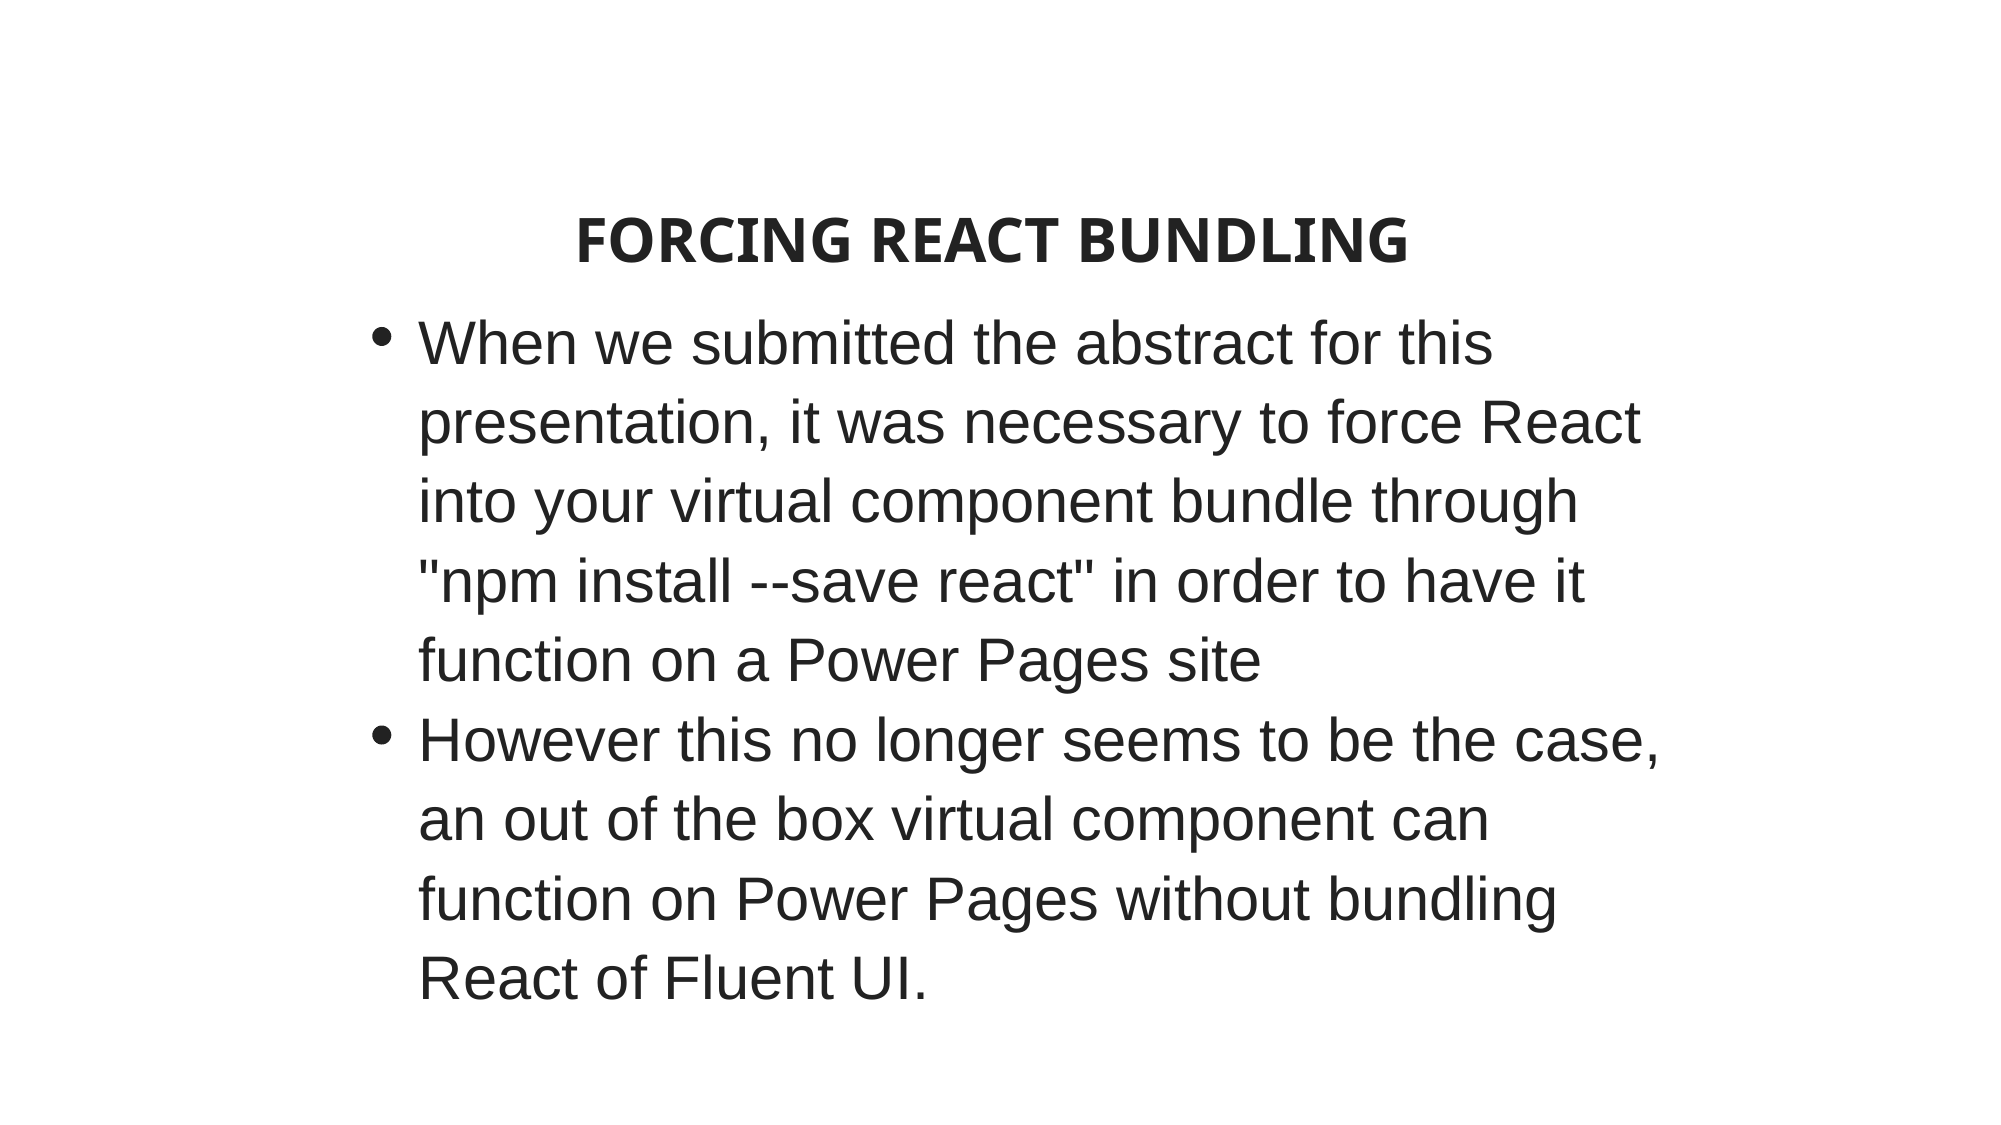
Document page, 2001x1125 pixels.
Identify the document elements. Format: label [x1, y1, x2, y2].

text_box [218, 0, 1781, 1125]
